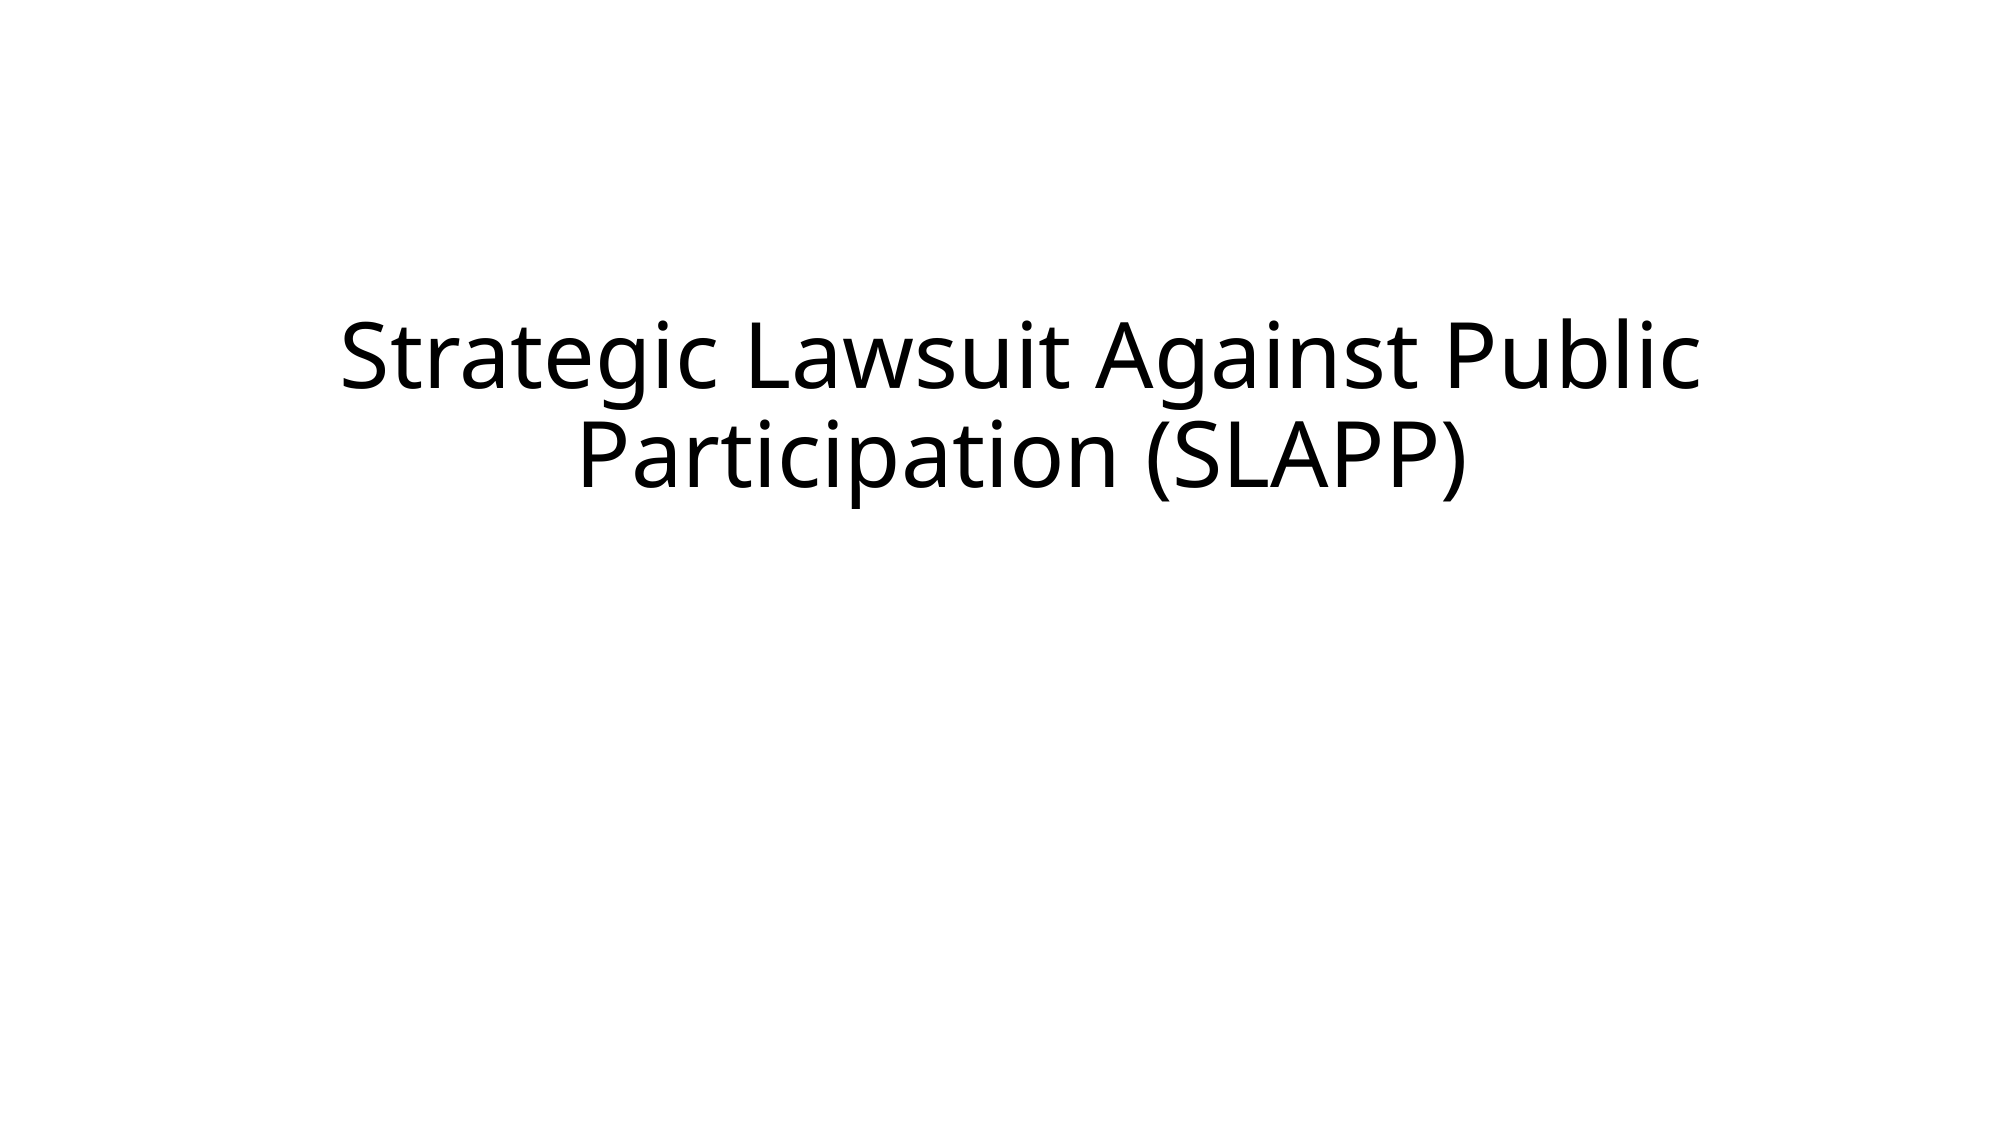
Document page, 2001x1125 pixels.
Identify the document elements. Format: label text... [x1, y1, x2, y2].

title Strategic Lawsuit Against Public Participation (SLAPP) [159, 299, 1885, 517]
